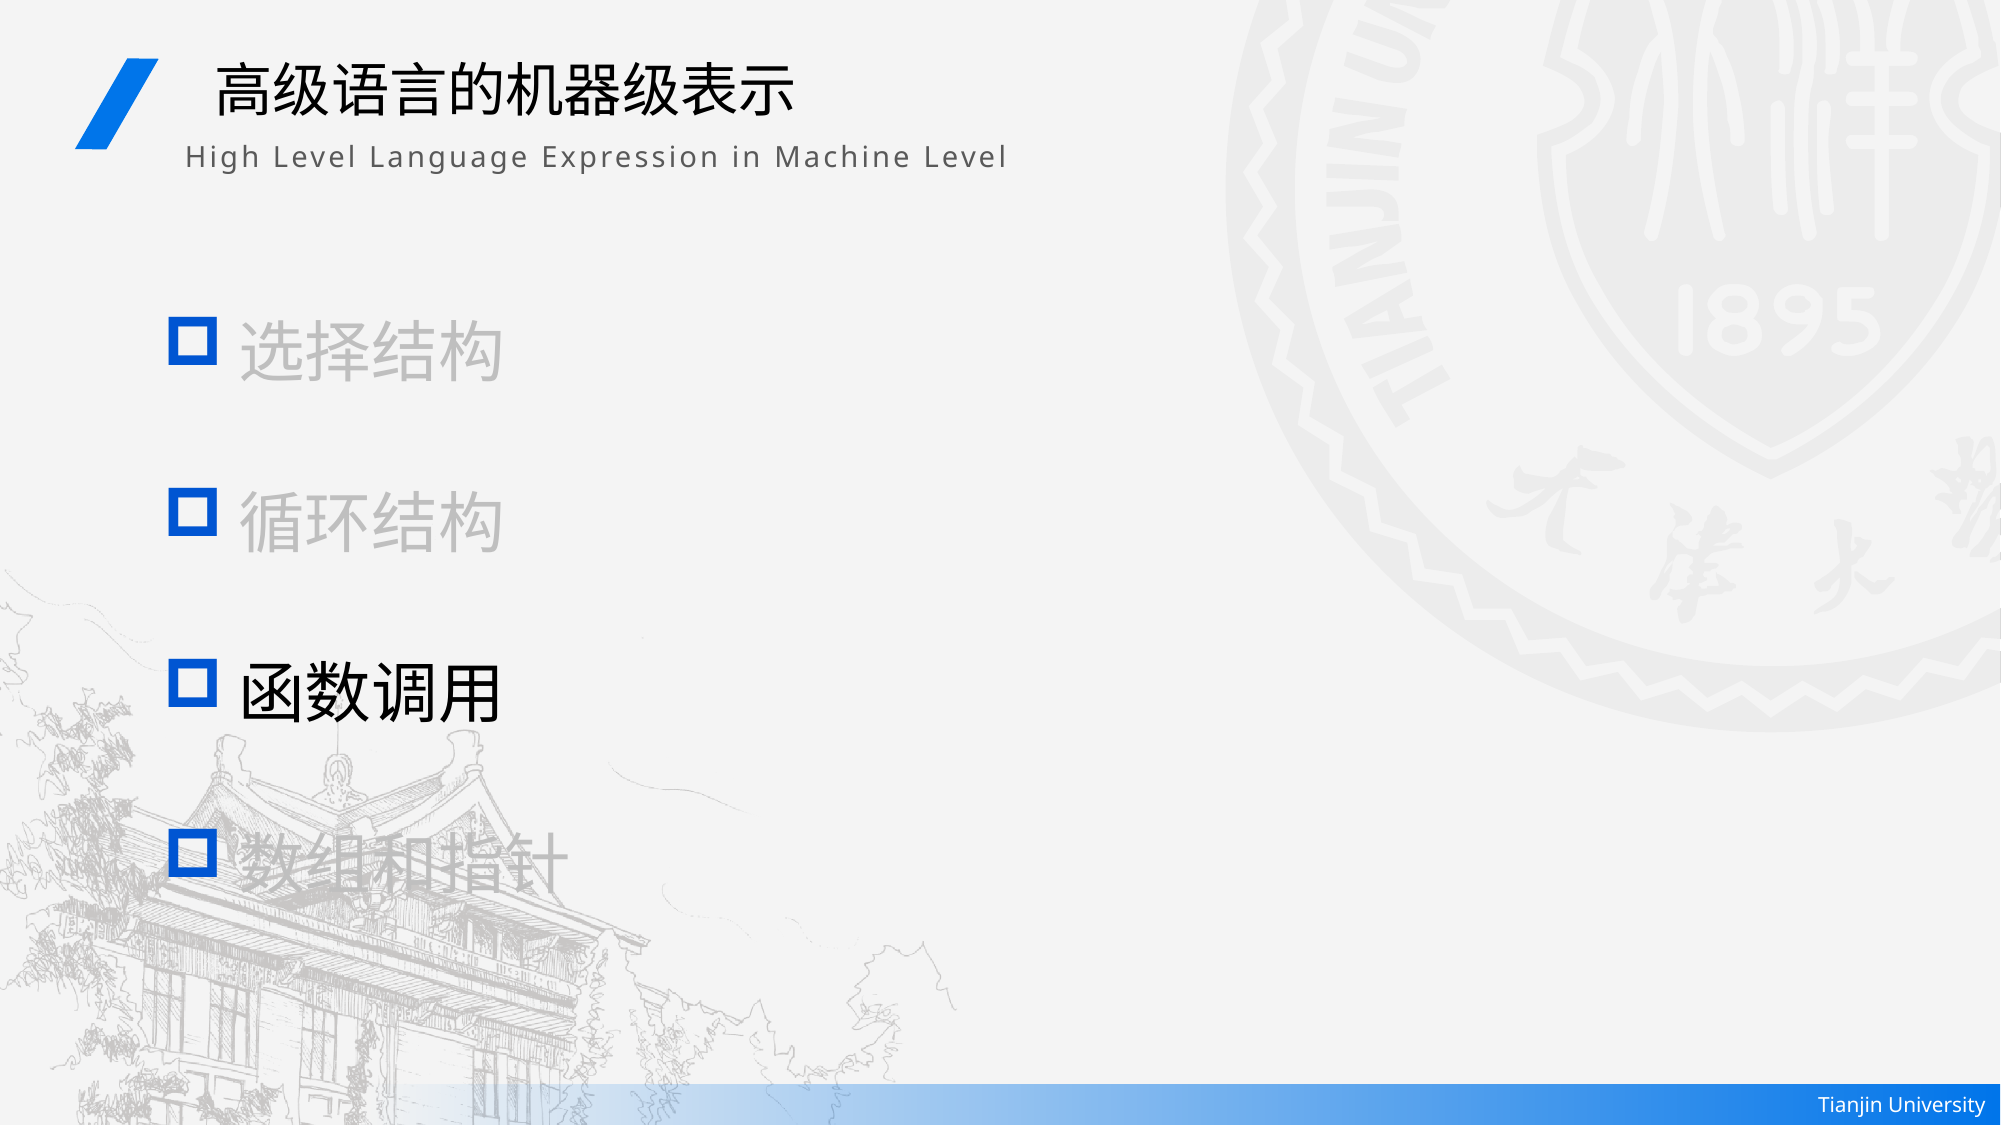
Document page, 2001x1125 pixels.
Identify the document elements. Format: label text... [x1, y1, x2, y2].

text_box [74, 58, 148, 150]
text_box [148, 45, 1044, 182]
text_box 选择结构 循环结构 函数调用 数组和指针 [148, 211, 1616, 910]
